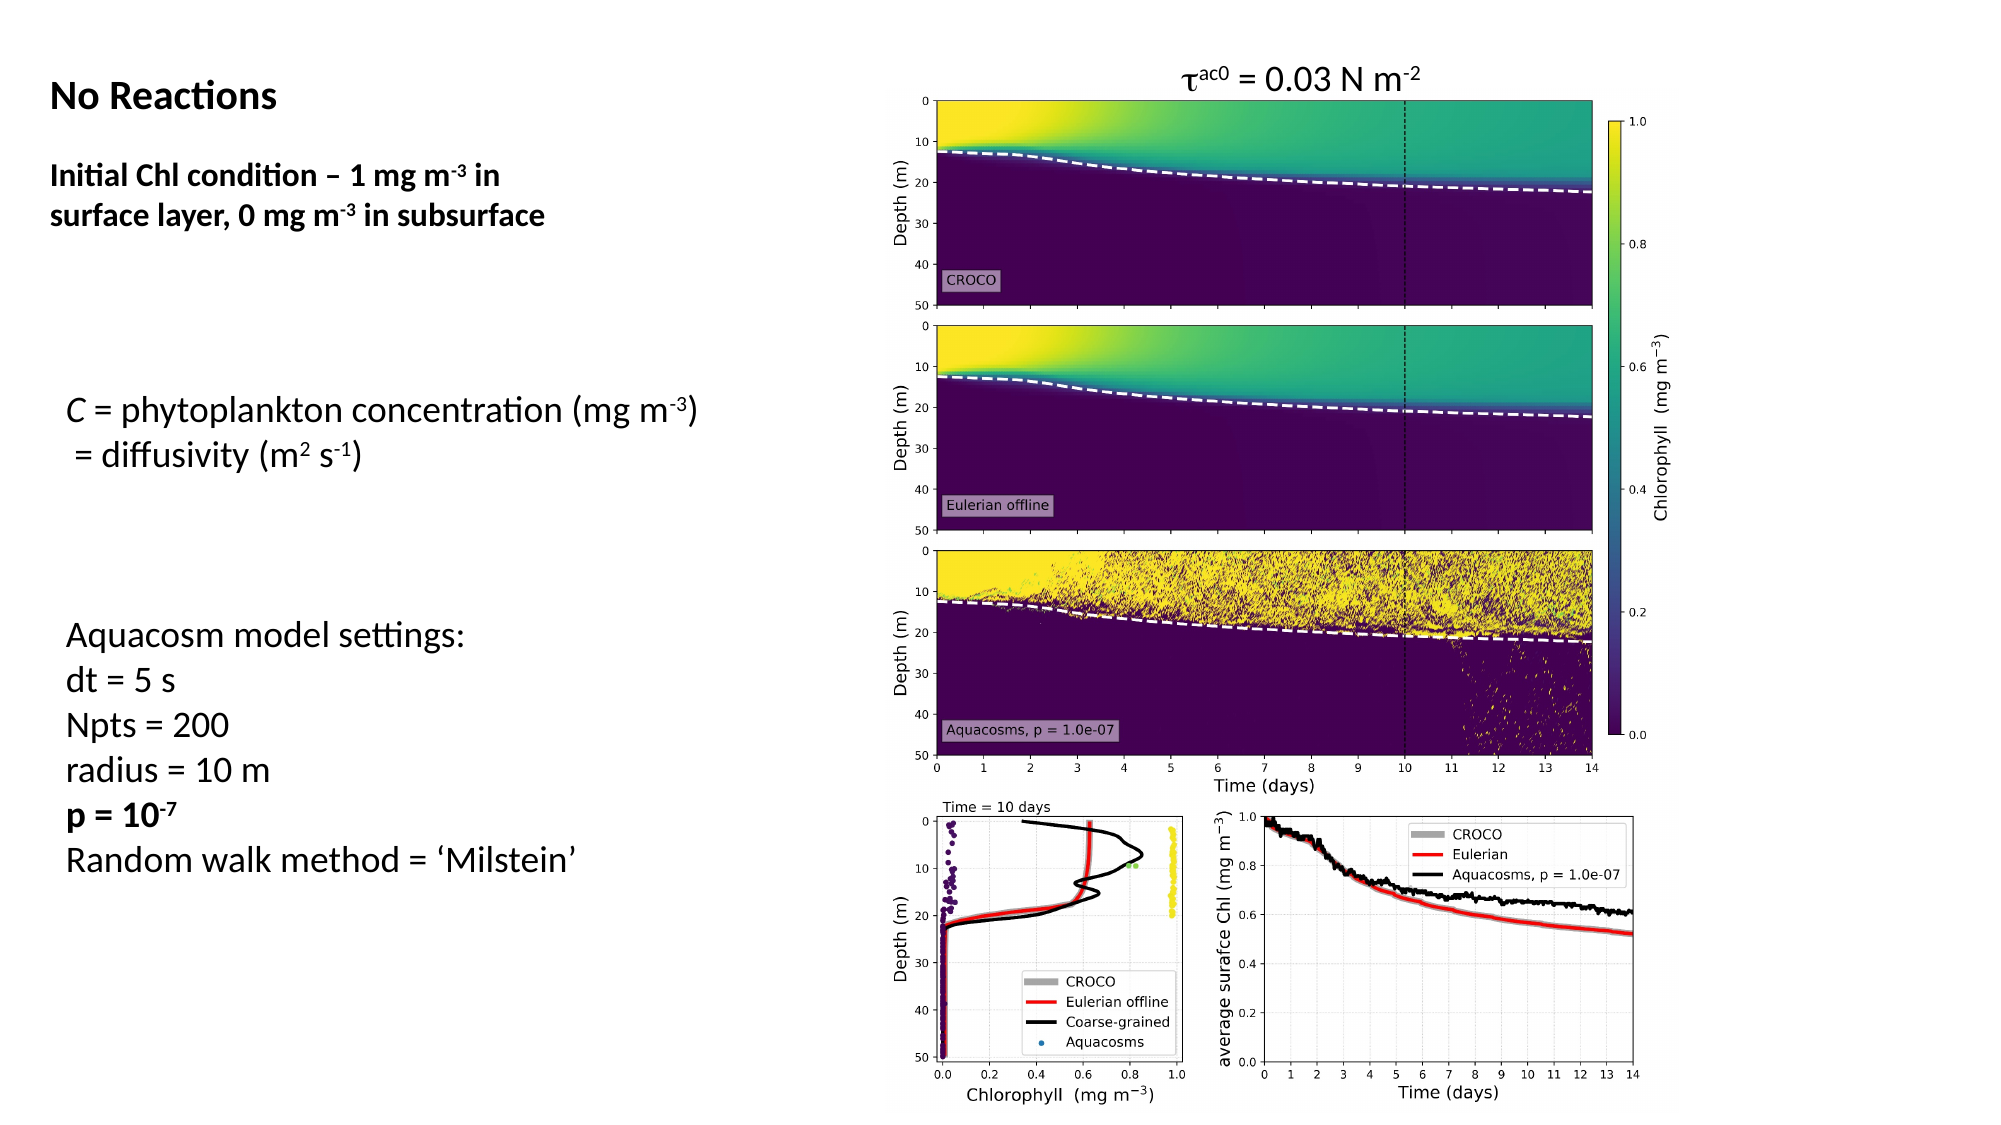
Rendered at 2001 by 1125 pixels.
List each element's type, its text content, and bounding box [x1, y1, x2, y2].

picture [885, 88, 1679, 1113]
text_box Initial Chl condition – 1 mg m-3 in surface layer, 0 mg m-3 in subsurface [34, 146, 576, 241]
text_box No Reactions [34, 60, 1041, 126]
text_box ac0 = 0.03 N m-2 [1167, 46, 1436, 88]
